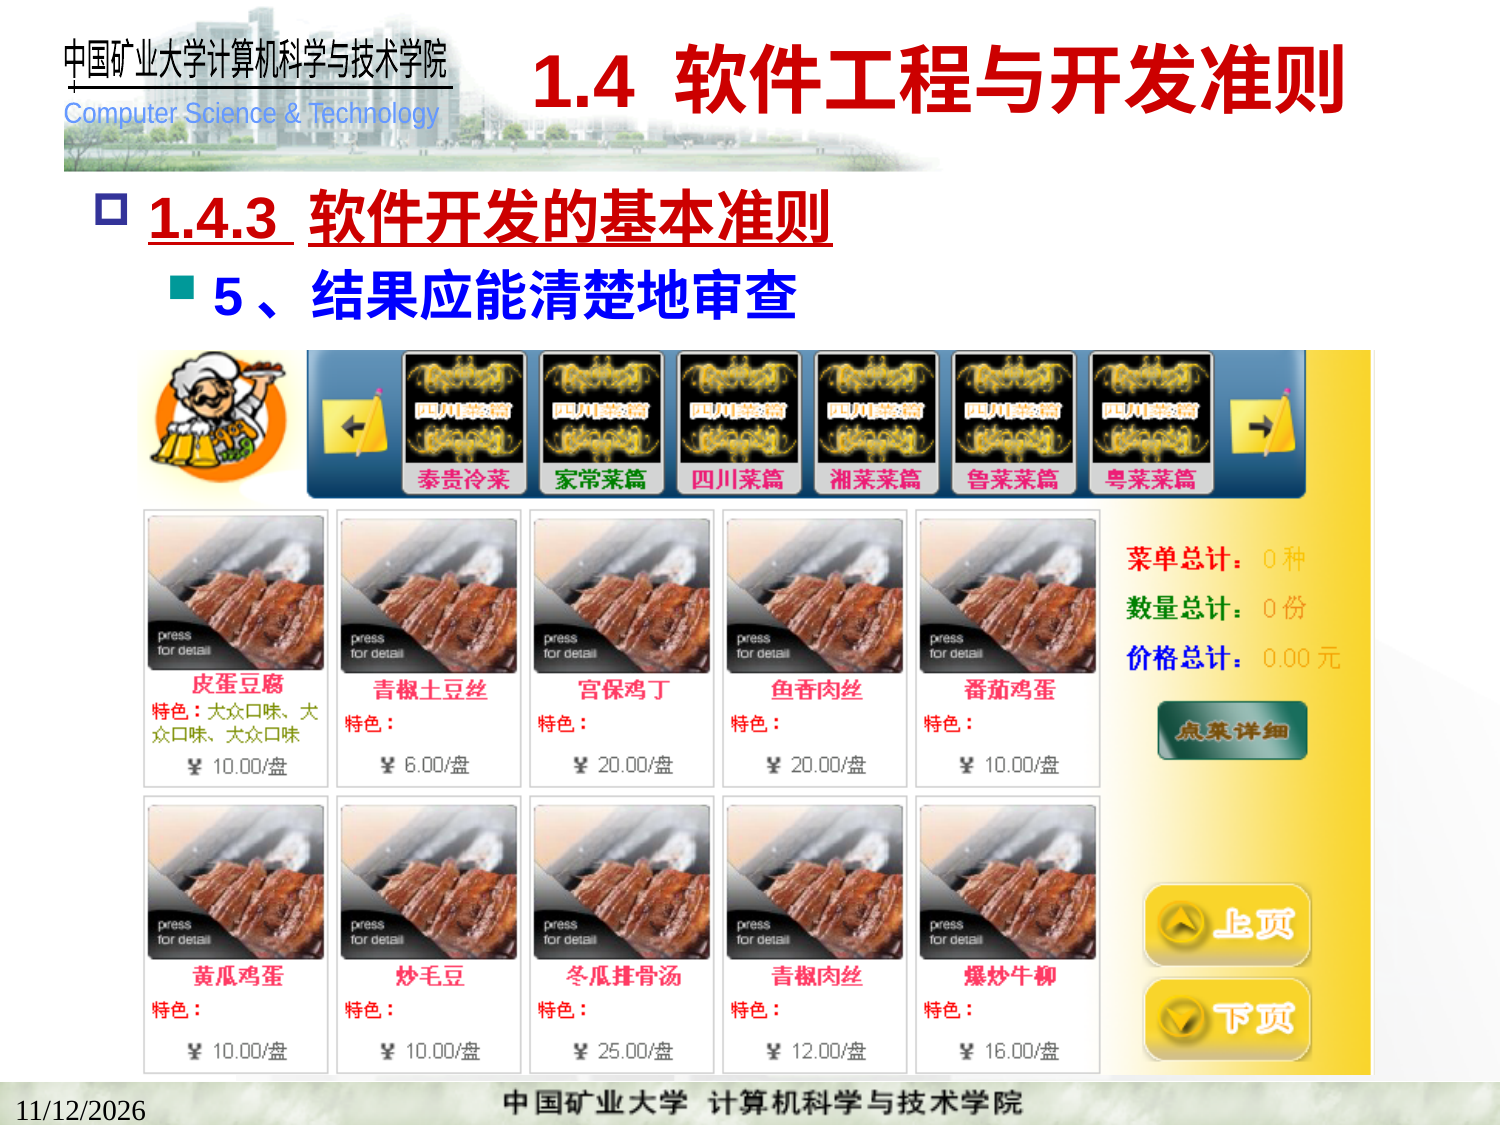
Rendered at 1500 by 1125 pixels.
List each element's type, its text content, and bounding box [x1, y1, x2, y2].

picture [137, 349, 1376, 1076]
picture [0, 1082, 1364, 1125]
list 1.4.3 软件开发的基本准则 5、结果应能清楚地审查 [76, 172, 1428, 1006]
slide_number [0, 1083, 313, 1125]
picture [76, 50, 82, 60]
picture [67, 50, 73, 60]
title 1.4 软件工程与开发准则 [478, 14, 1402, 141]
picture [64, 0, 954, 175]
slide_number [1364, 1082, 1500, 1125]
